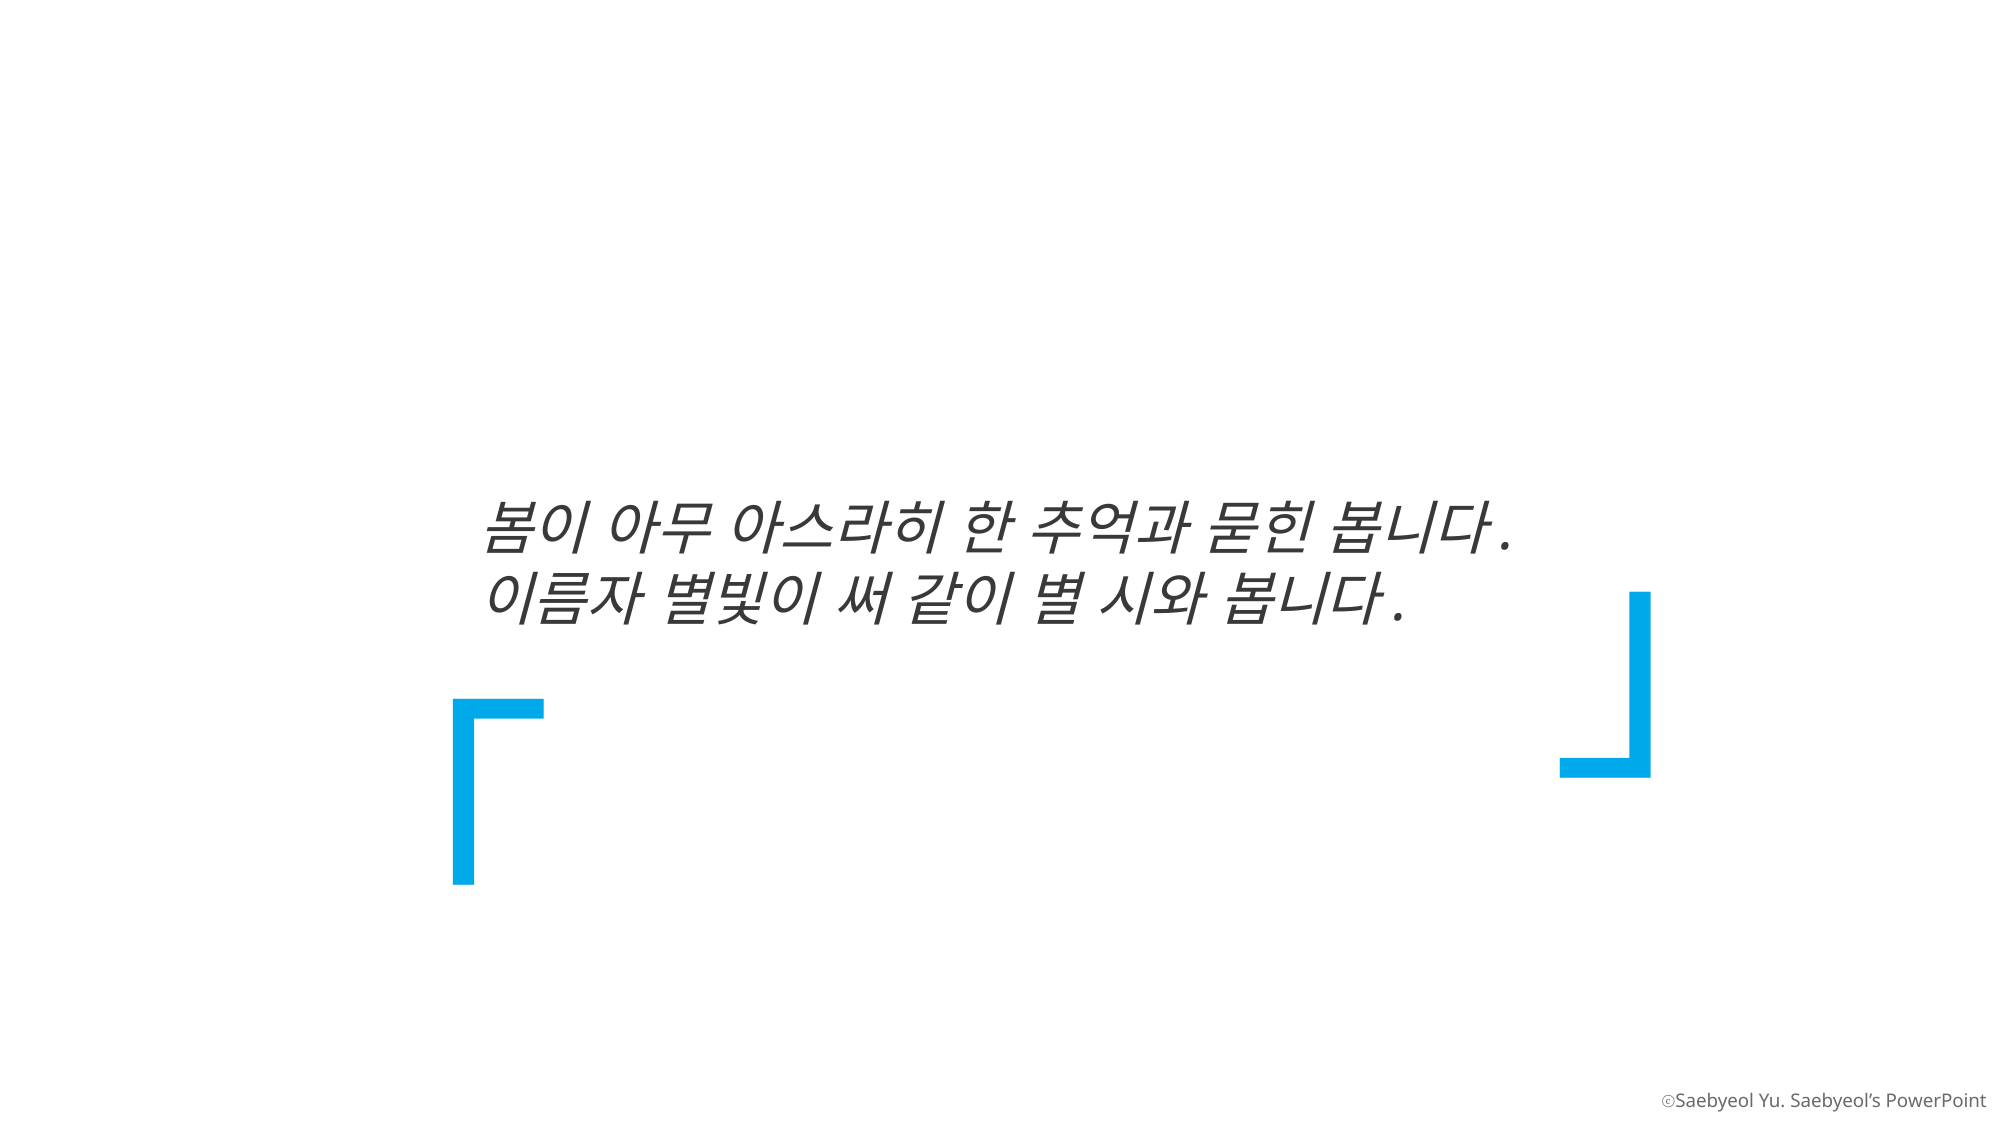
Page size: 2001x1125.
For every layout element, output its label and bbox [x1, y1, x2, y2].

text_box [251, 302, 1749, 823]
